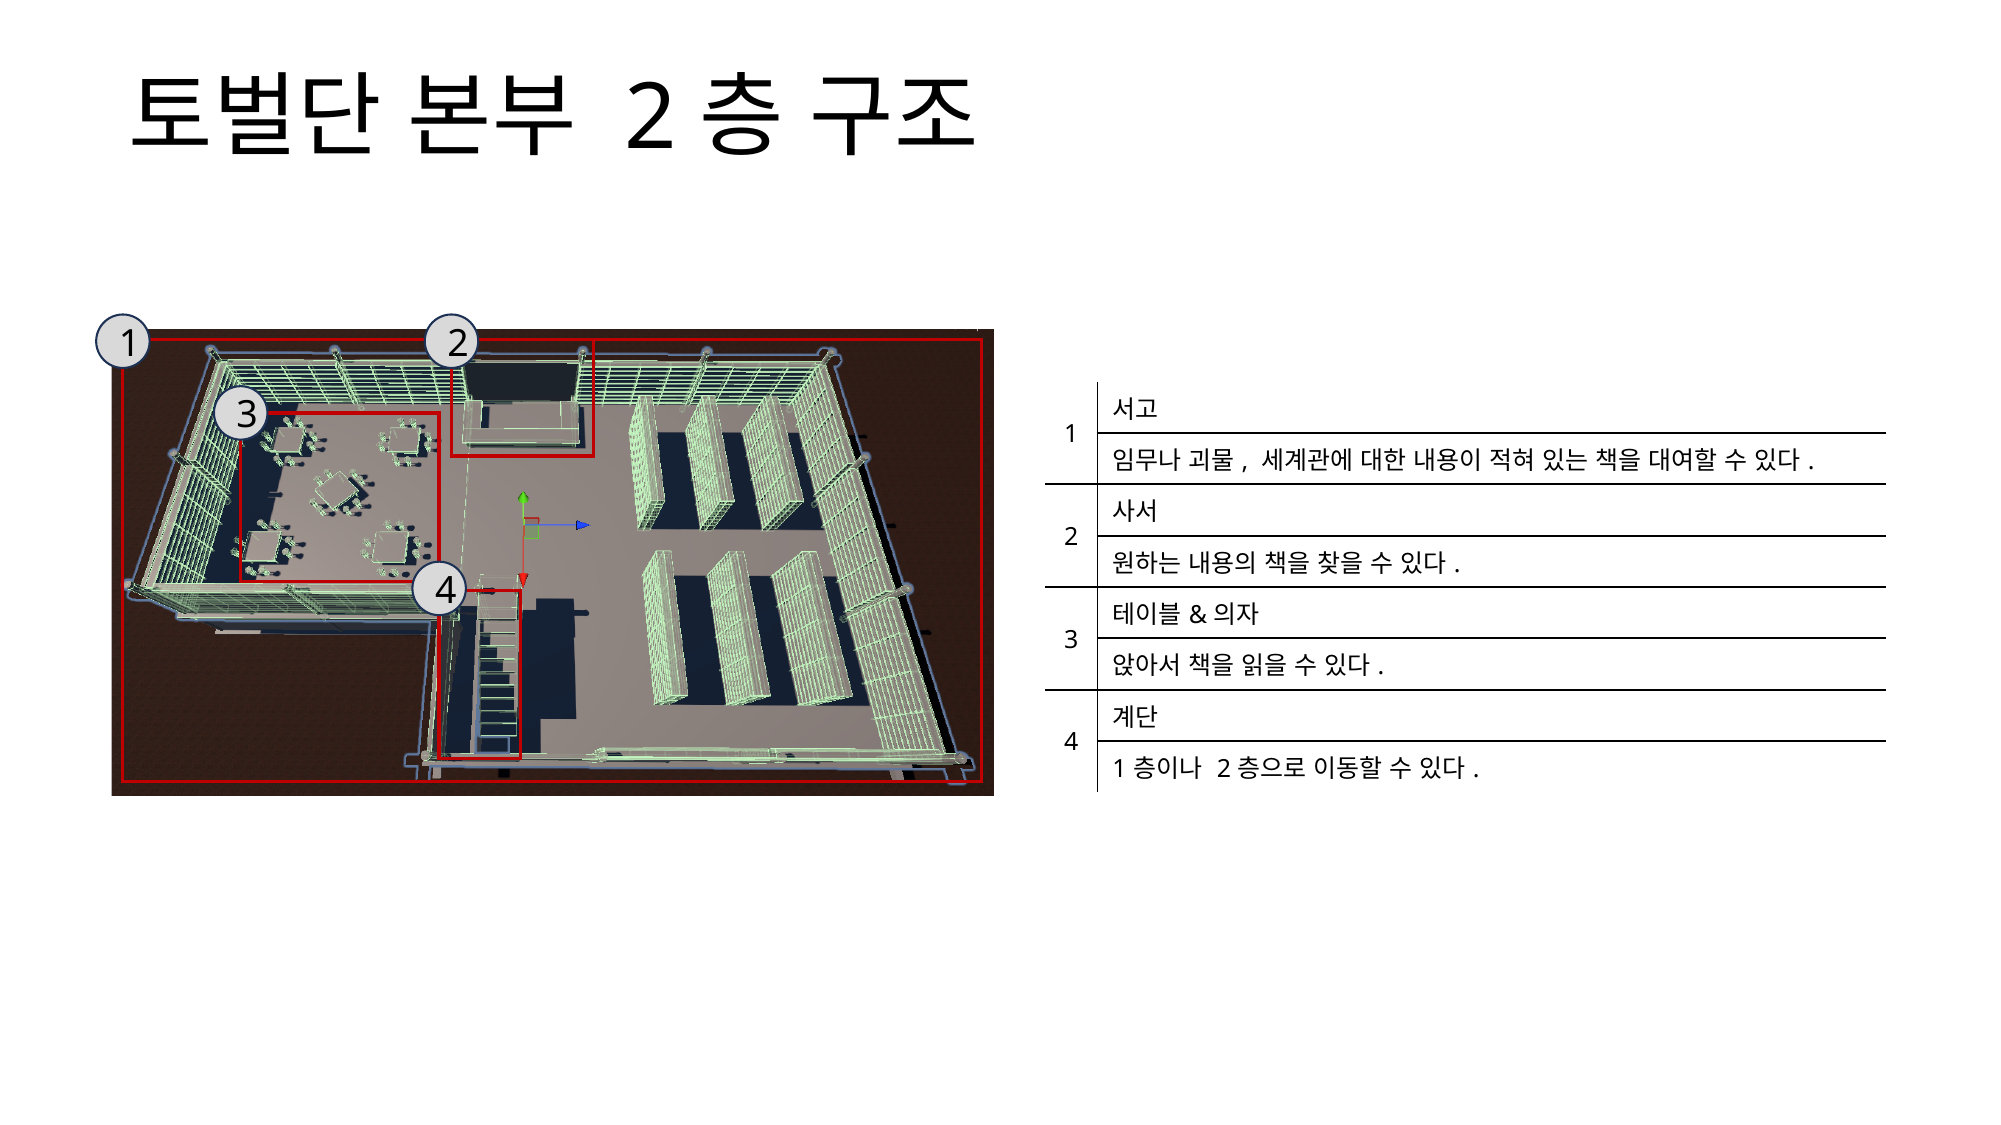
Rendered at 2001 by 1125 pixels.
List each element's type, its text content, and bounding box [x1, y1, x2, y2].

table_cell 사서 [1098, 485, 1886, 535]
table_cell 테이블&의자 [1098, 588, 1886, 637]
table_cell 앉아서 책을 읽을 수 있다. [1098, 639, 1886, 689]
table_cell 2 [1045, 485, 1097, 586]
text_box 2 [426, 313, 477, 329]
table_cell 임무나 괴물, 세계관에 대한 내용이 적혀 있는 책을 대여할 수 있다. [1098, 434, 1886, 483]
table_header 1 [1045, 382, 1097, 483]
table_cell 원하는 내용의 책을 찾을 수 있다. [1098, 537, 1886, 586]
table_cell 4 [1045, 691, 1097, 792]
table_cell 계단 [1098, 691, 1886, 740]
text_box 1 [95, 313, 148, 367]
table_header 서고 [1098, 382, 1886, 432]
table_cell 1층이나 2층으로 이동할 수 있다. [1098, 742, 1886, 792]
table_cell 3 [1045, 588, 1097, 689]
text_box 토벌단 본부 2층 구조 [113, 47, 1886, 190]
picture [111, 329, 994, 796]
